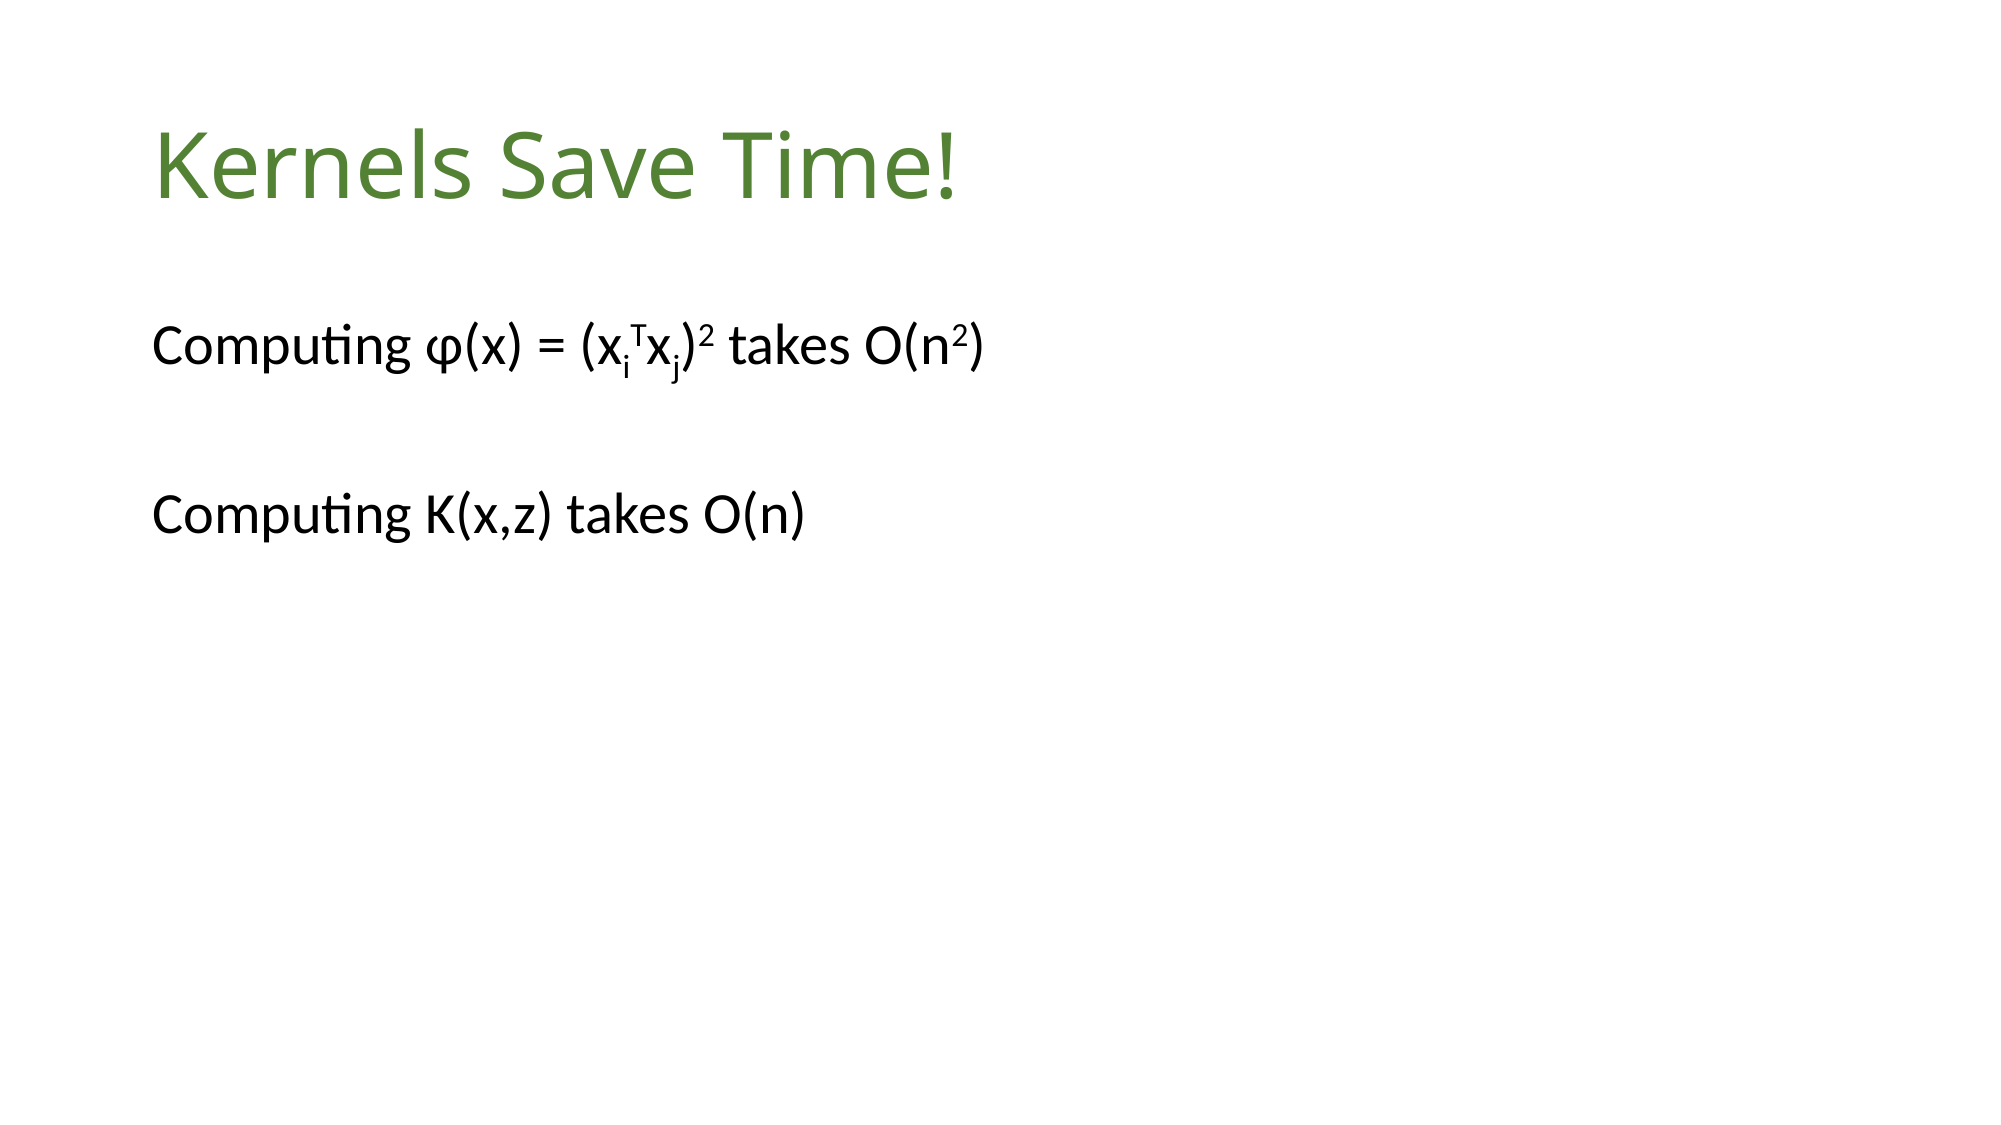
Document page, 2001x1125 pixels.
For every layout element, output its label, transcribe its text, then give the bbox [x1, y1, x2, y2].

title Kernels Save Time! [137, 59, 1863, 278]
list Computing φ(x) = (xiTxj)2 takes O(n2) Computing K(x,z) takes O(n) [137, 299, 1863, 1014]
